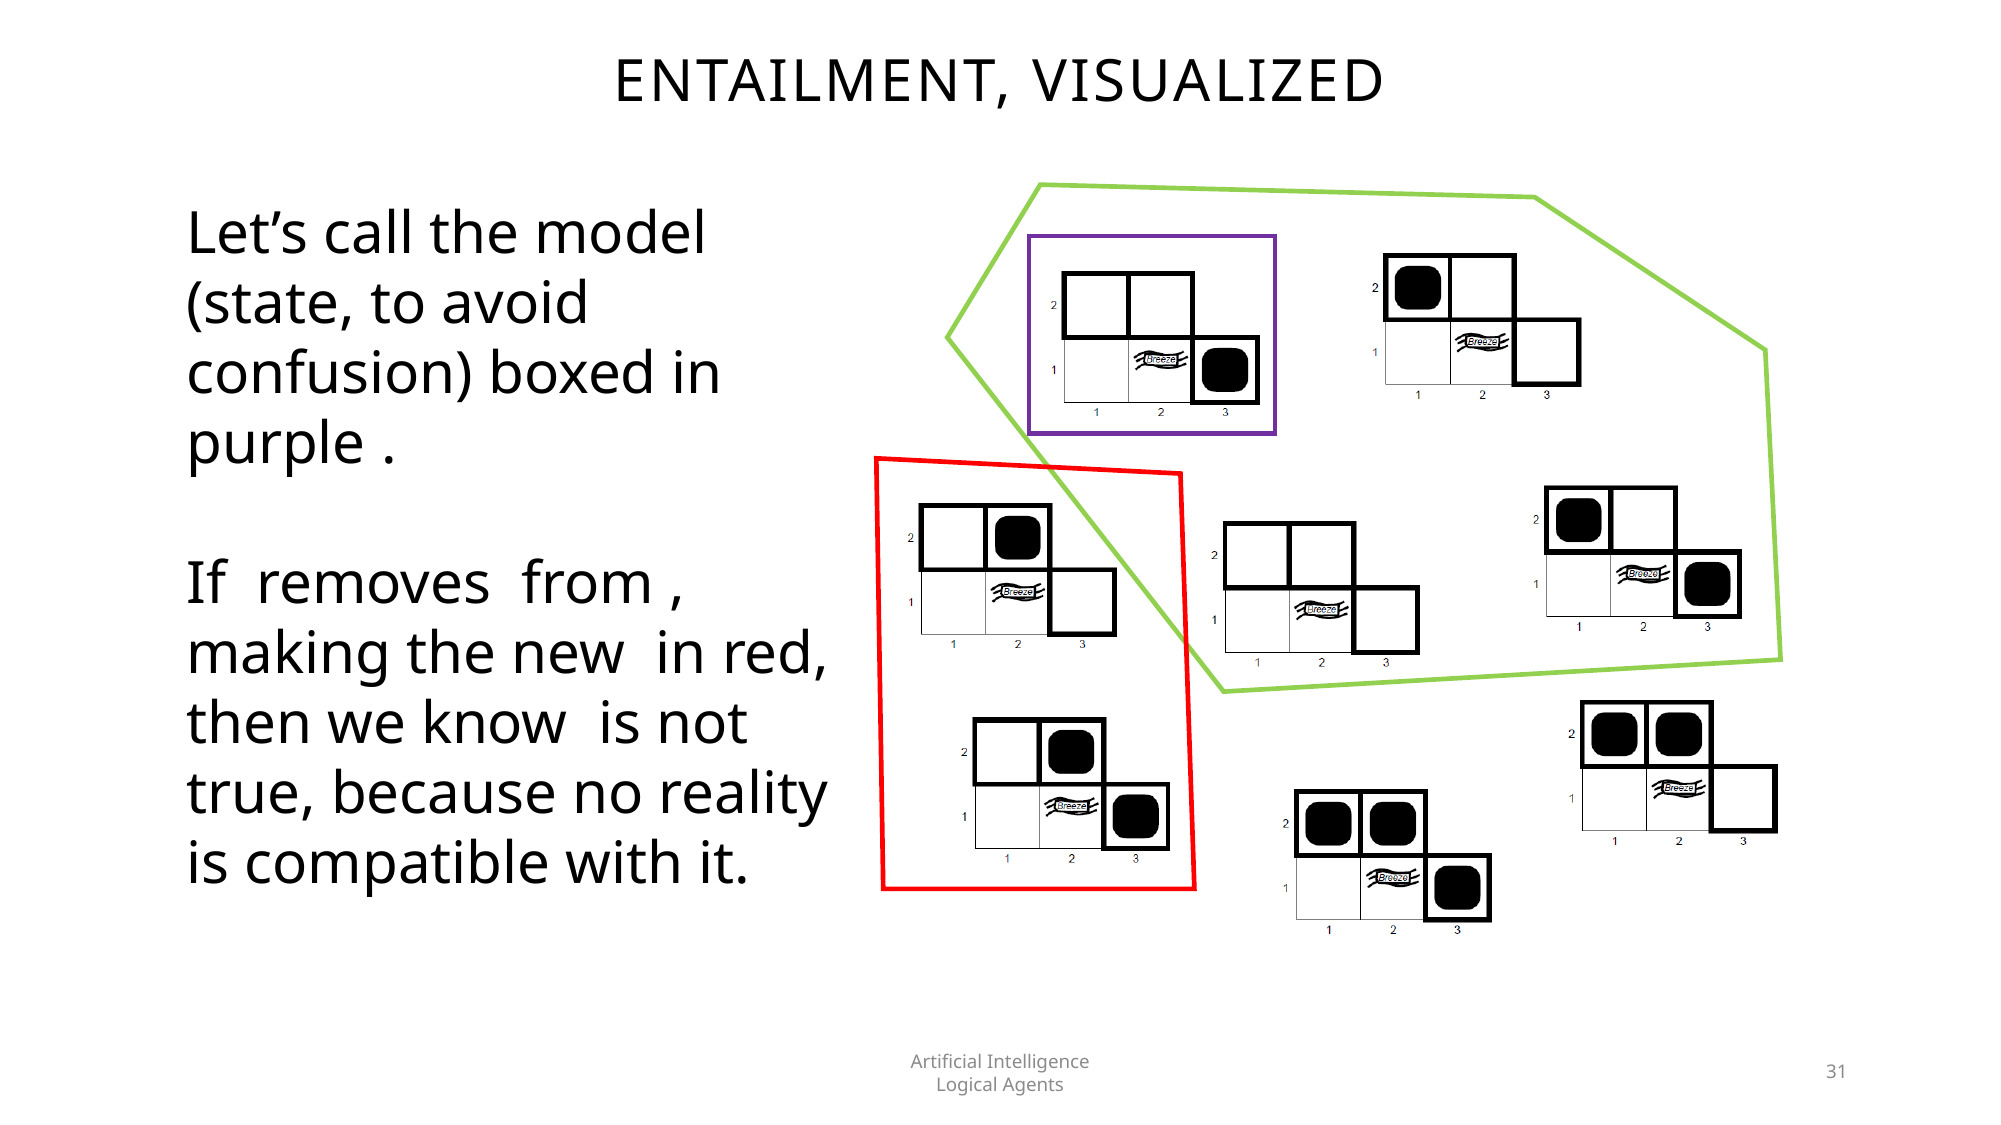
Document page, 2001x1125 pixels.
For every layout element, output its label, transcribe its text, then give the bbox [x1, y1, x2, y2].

slide_number 31 [1412, 1042, 1863, 1103]
footer Artificial Intelligence Logical Agents [662, 1042, 1338, 1103]
text_box [1037, 183, 1214, 188]
picture [846, 188, 1829, 989]
title Entailment, Visualized [137, 31, 1863, 134]
